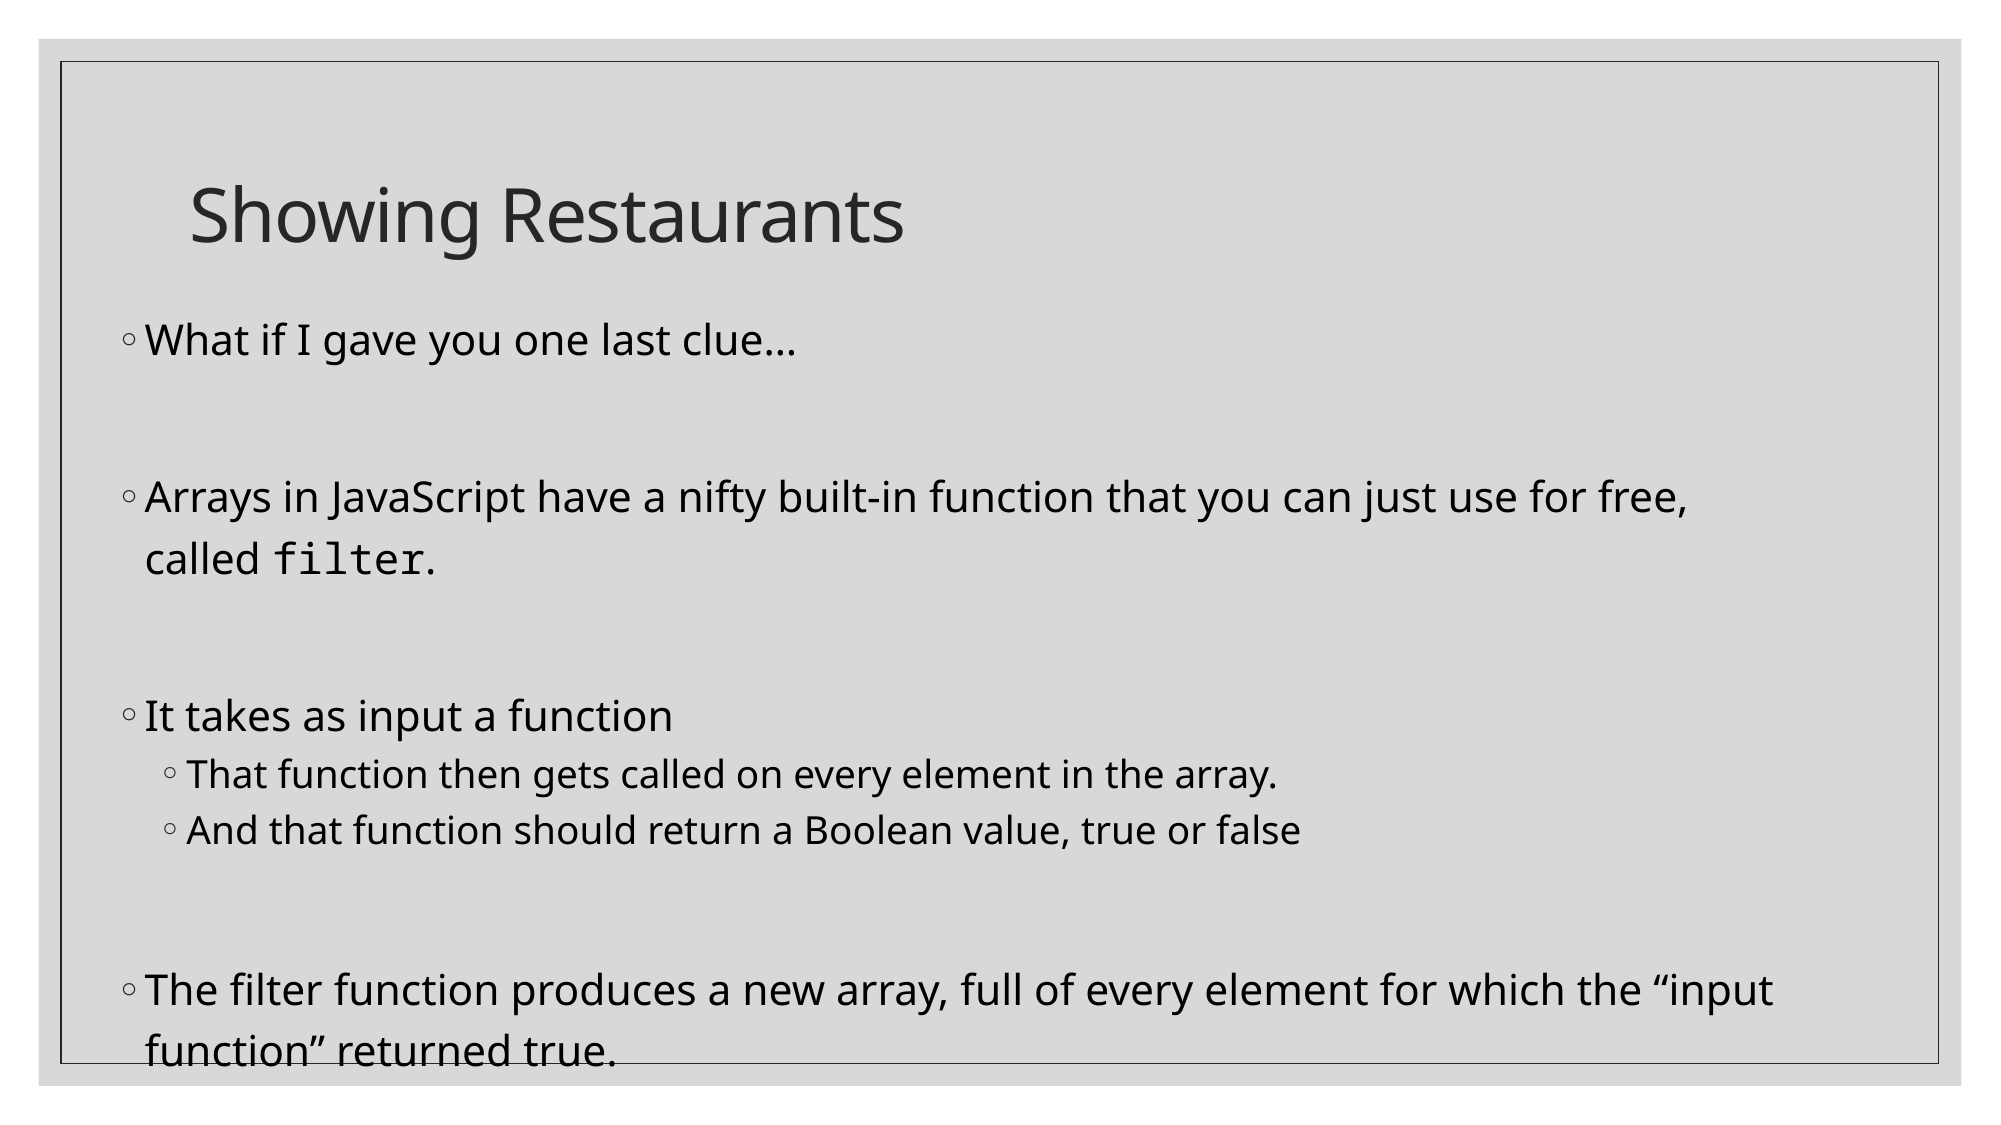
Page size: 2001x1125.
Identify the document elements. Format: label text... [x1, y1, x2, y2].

title Showing Restaurants [174, 105, 1825, 331]
list What if I gave you one last clue… Arrays in JavaScript have a nifty built-in function that you can just use for free, called filter. It takes as input a function That function then gets called on every element in the array. And that function should return a Boolean value, true or false The filter function produces a new array, full of every element for which the “input function” returned true. [101, 295, 1789, 1086]
